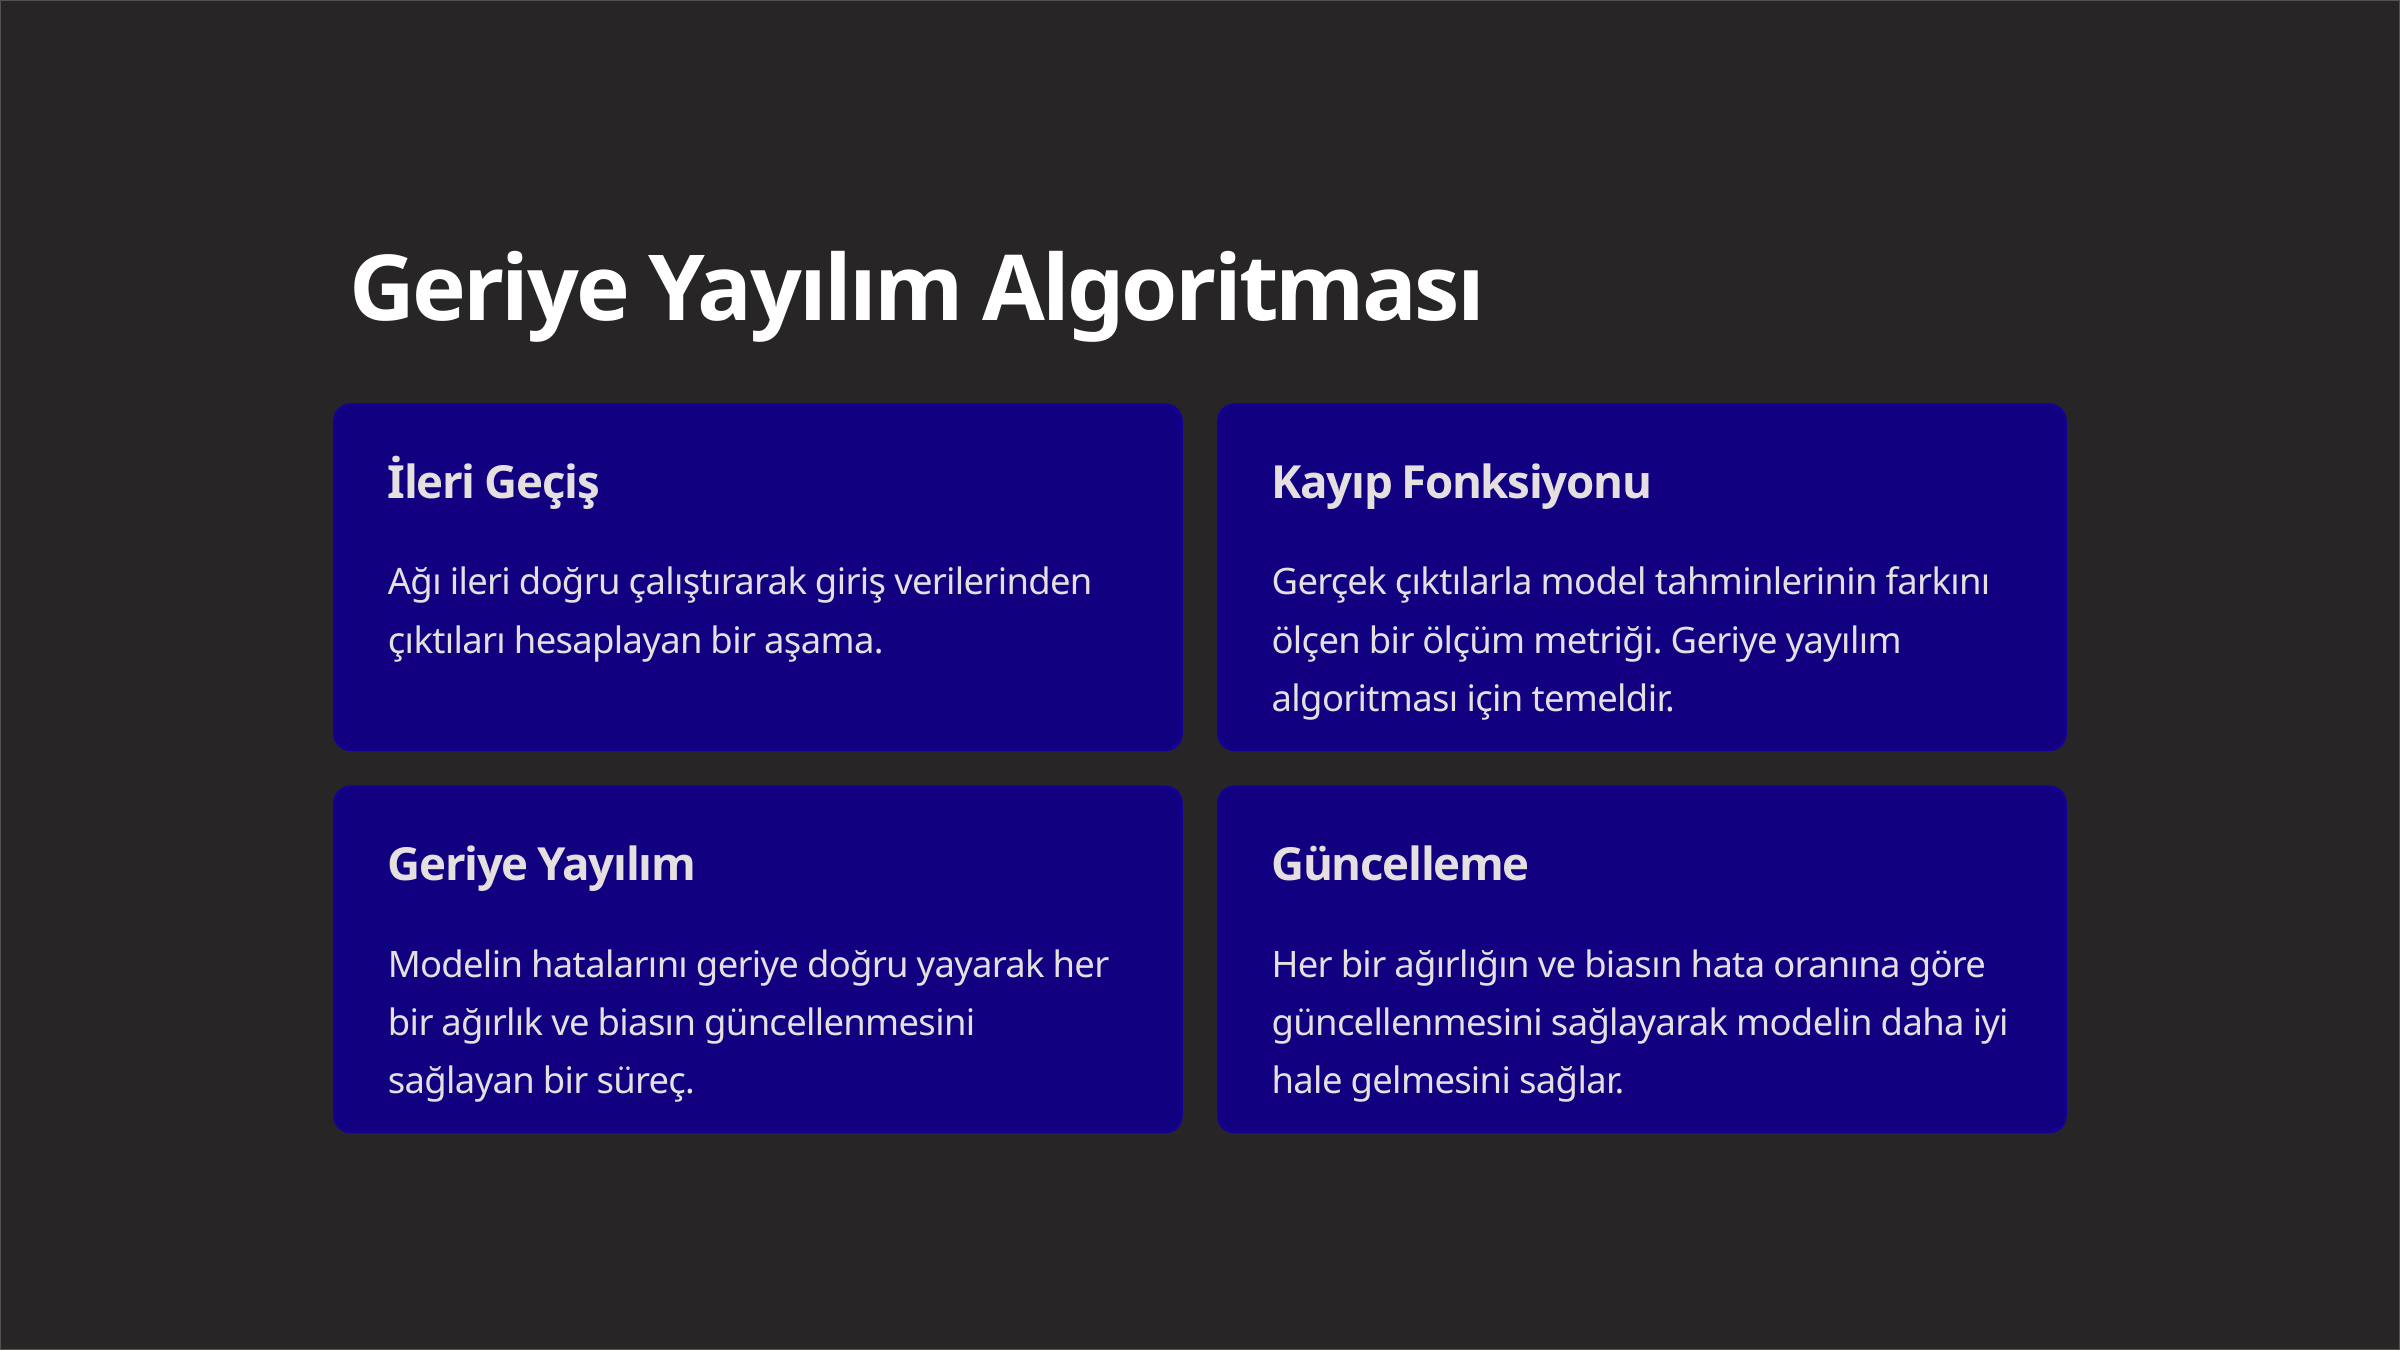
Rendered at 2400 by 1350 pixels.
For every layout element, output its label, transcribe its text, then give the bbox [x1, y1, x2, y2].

text_box Kayıp Fonksiyonu [1256, 443, 1624, 500]
text_box [0, 0, 2400, 1350]
text_box [1218, 404, 2066, 751]
text_box Her bir ağırlığın ve biasın hata oranına göre güncellenmesini sağlayarak modelin daha iyi hale gelmesini sağlar. [1256, 918, 2027, 1094]
text_box [334, 786, 1182, 1133]
text_box Geriye Yayılım Algoritması [334, 217, 1436, 332]
text_box Modelin hatalarını geriye doğru yayarak her bir ağırlık ve biasın güncellenmesini sağlayan bir süreç. [373, 918, 1144, 1094]
text_box Ağı ileri doğru çalıştırarak giriş verilerinden çıktıları hesaplayan bir aşama. [373, 536, 1144, 654]
text_box Gerçek çıktılarla model tahminlerinin farkını ölçen bir ölçüm metriği. Geriye yayılım algoritması için temeldir. [1256, 536, 2027, 712]
text_box [334, 404, 1182, 751]
text_box Güncelleme [1256, 825, 1622, 883]
text_box [1218, 786, 2066, 1133]
text_box Geriye Yayılım [372, 825, 738, 883]
text_box İleri Geçiş [372, 443, 738, 500]
